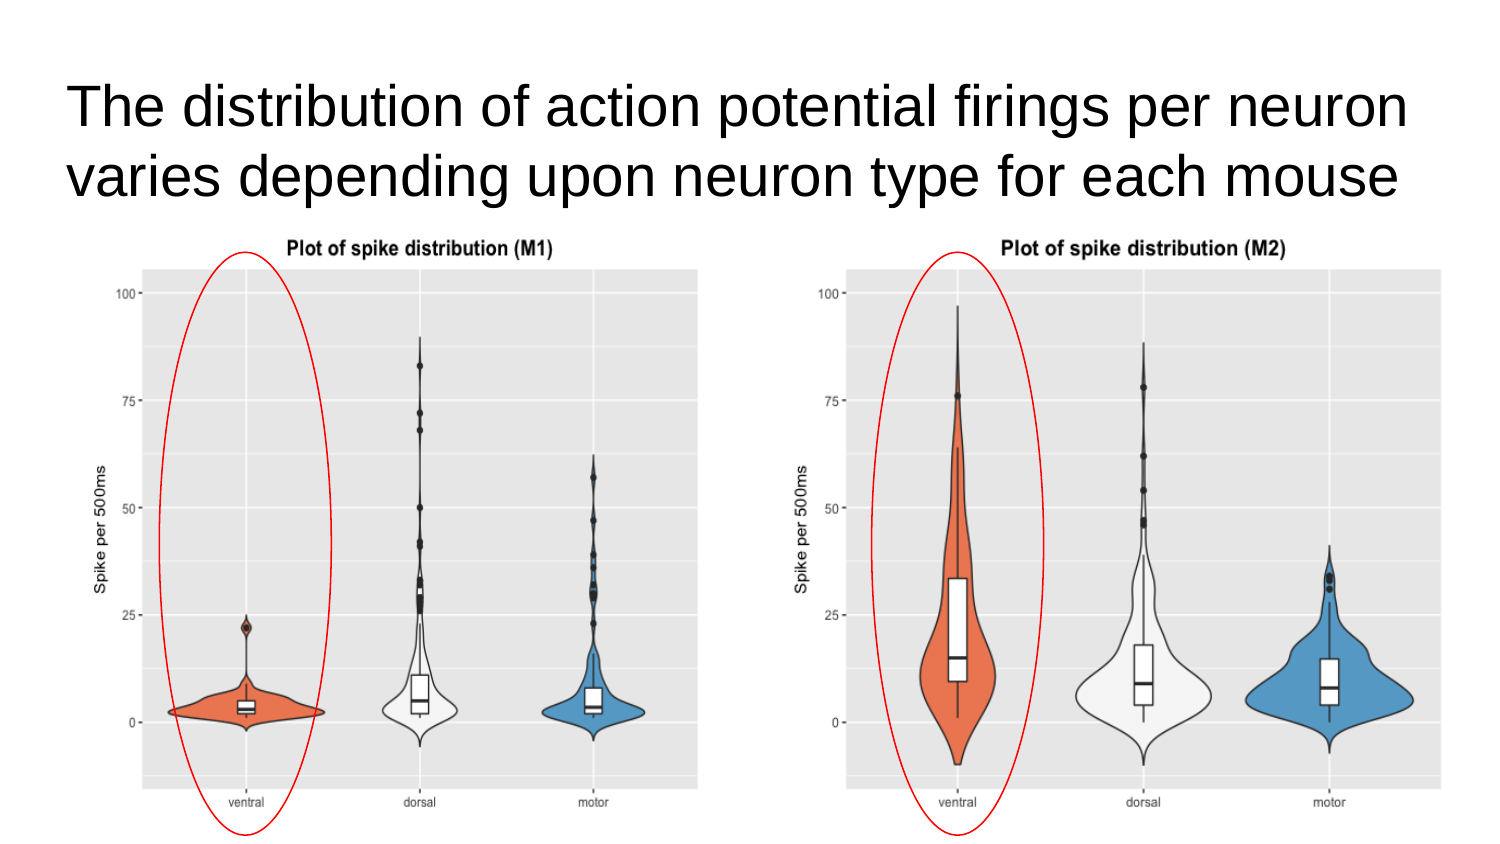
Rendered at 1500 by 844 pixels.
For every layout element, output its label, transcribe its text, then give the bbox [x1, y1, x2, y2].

title The distribution of action potential firings per neuron varies depending upon neuron type for each mouse [51, 52, 1449, 147]
text_box [934, 824, 982, 836]
picture [86, 230, 705, 815]
text_box [221, 824, 269, 836]
picture [786, 230, 1450, 815]
